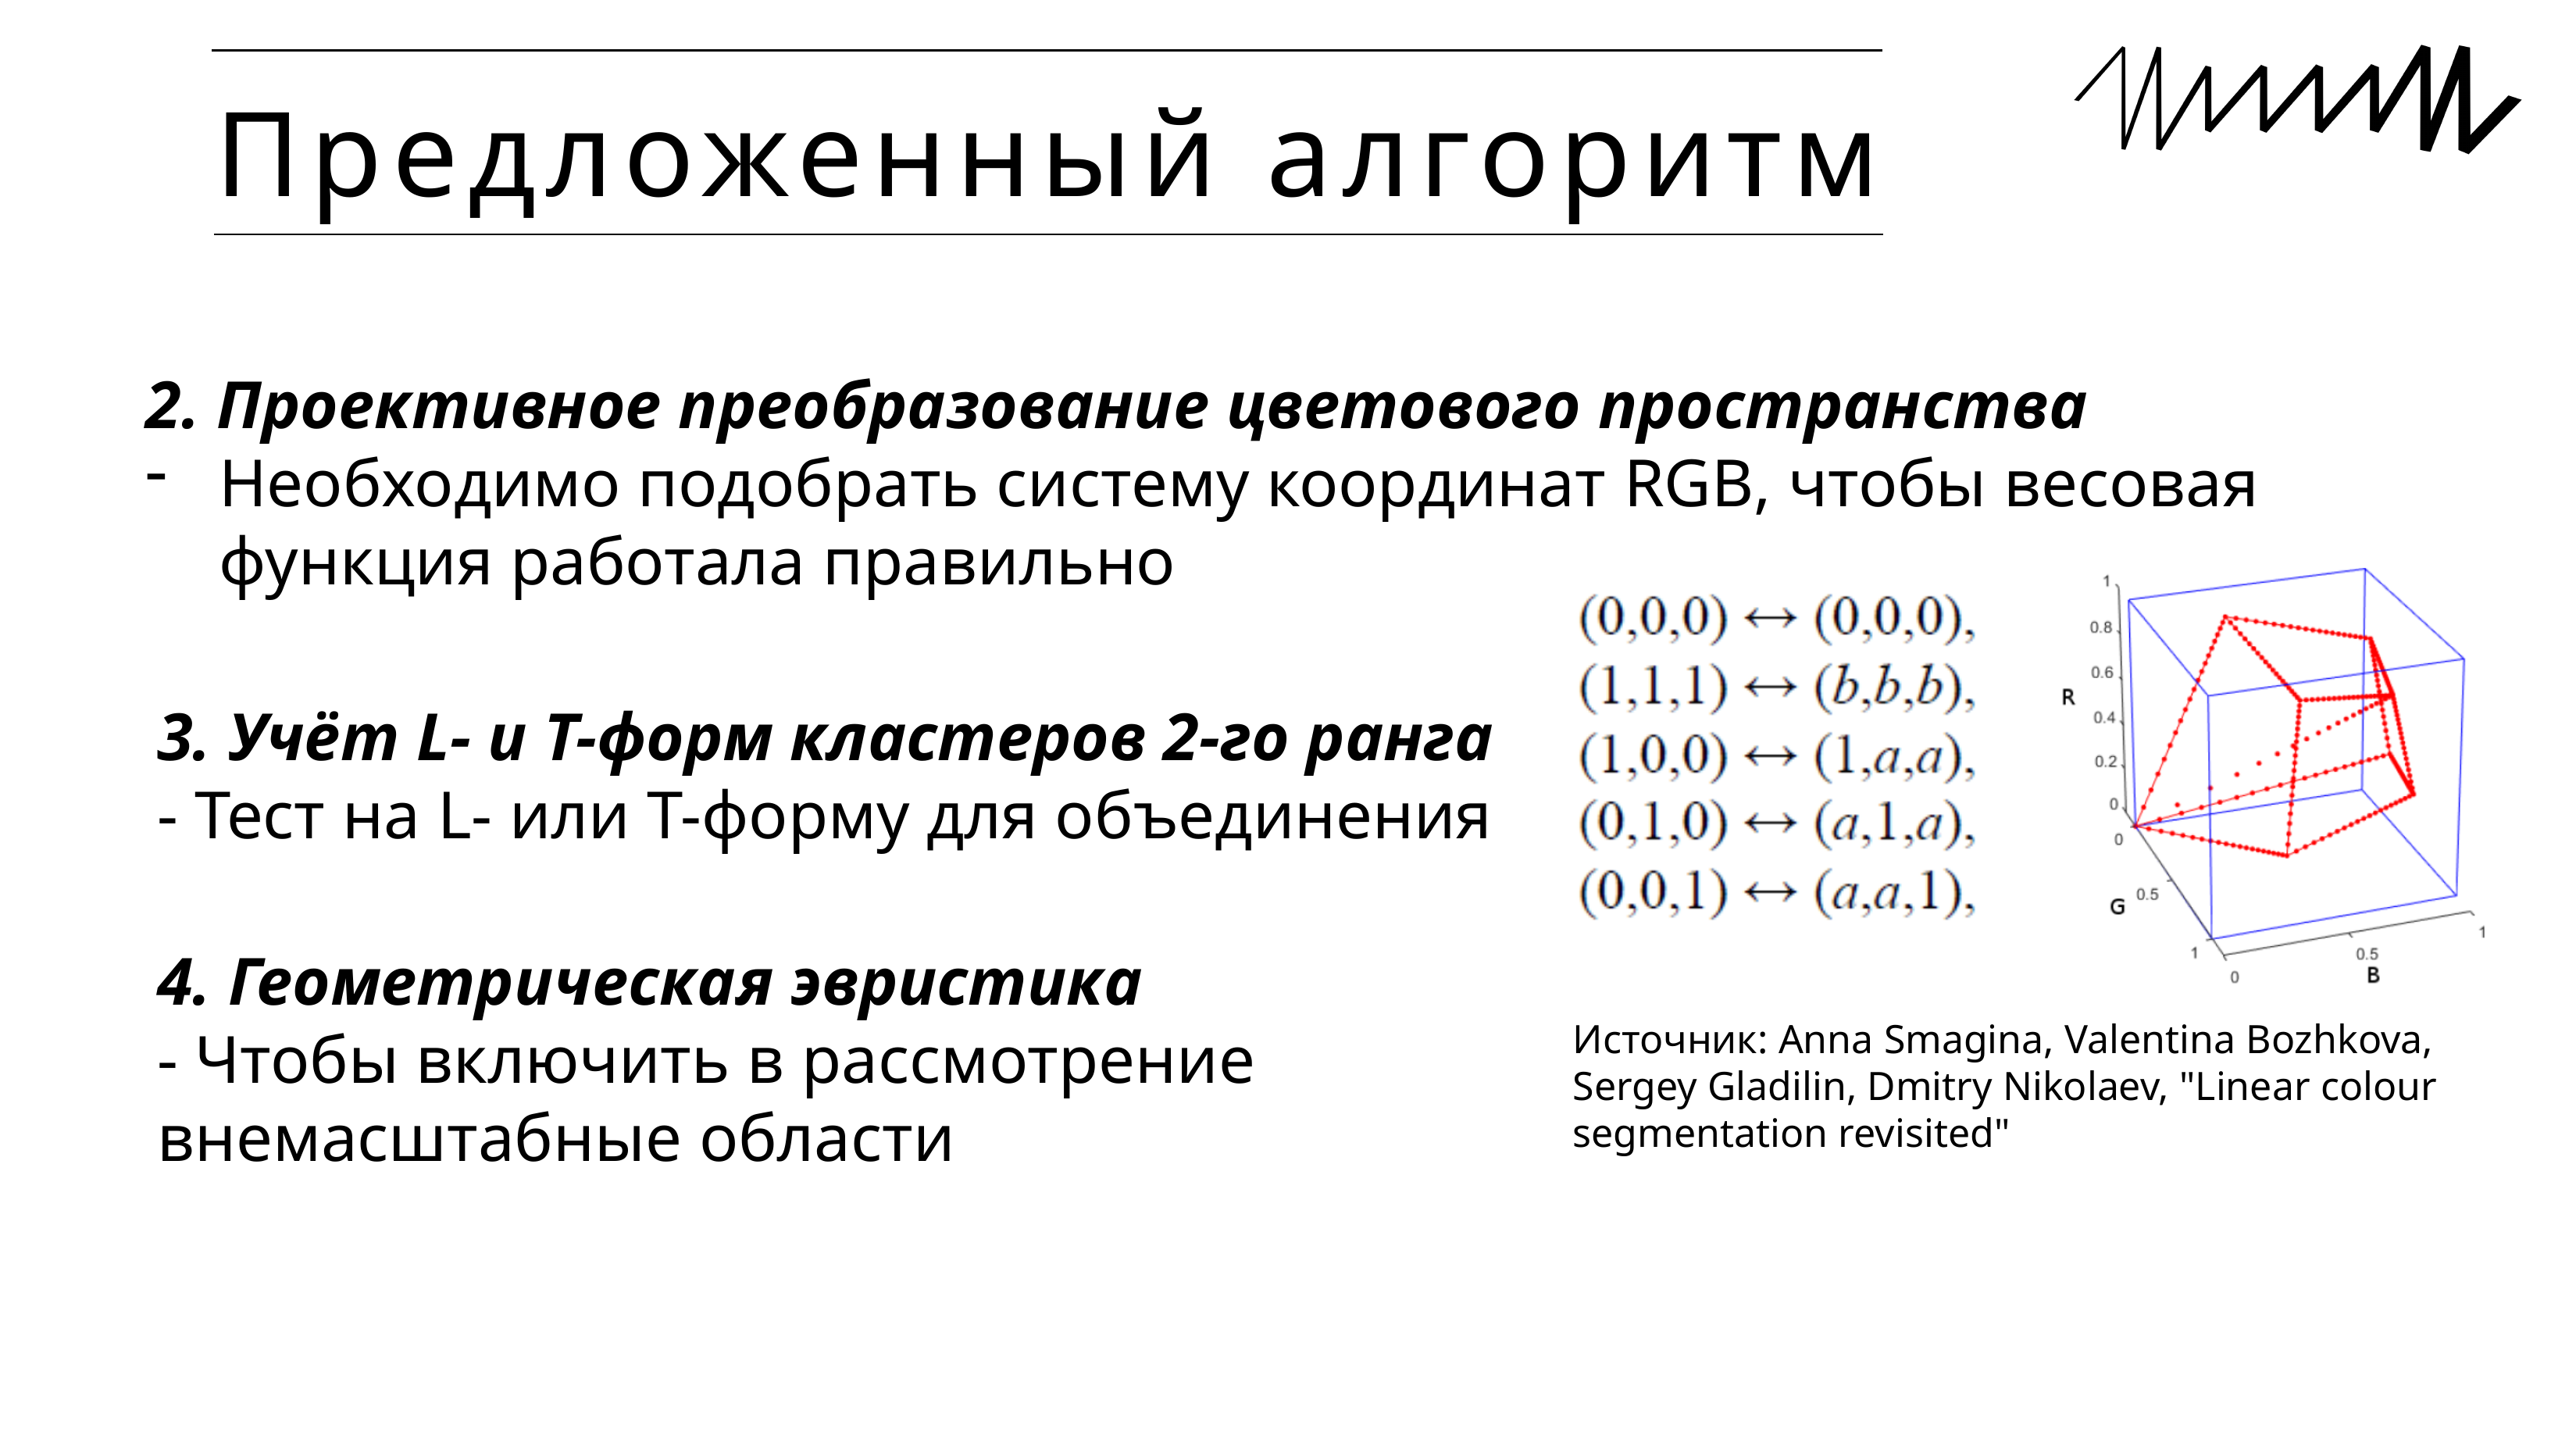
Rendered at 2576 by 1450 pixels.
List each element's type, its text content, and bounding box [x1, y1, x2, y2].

text_box Источник: Anna Smagina, Valentina Bozhkova, Sergey Gladilin, Dmitry Nikolaev, "Linear colour segmentation revisited" [1561, 1008, 2543, 1161]
text_box 4. Геометрическая эвристика - Чтобы включить в рассмотрение внемасштабные области [145, 934, 1513, 1180]
text_box 3. Учёт L- и T-форм кластеров 2-го ранга - Тест на L- или T-форму для объединения [145, 651, 1557, 858]
picture [2036, 530, 2519, 1009]
text_box 2. Проективное преобразование цветового пространства Необходимо подобрать систему координат RGB, чтобы весовая функция работала правильно [145, 324, 2489, 598]
title Предложенный алгоритм [212, 62, 1884, 304]
picture [1561, 574, 1992, 936]
picture [2039, 6, 2575, 165]
